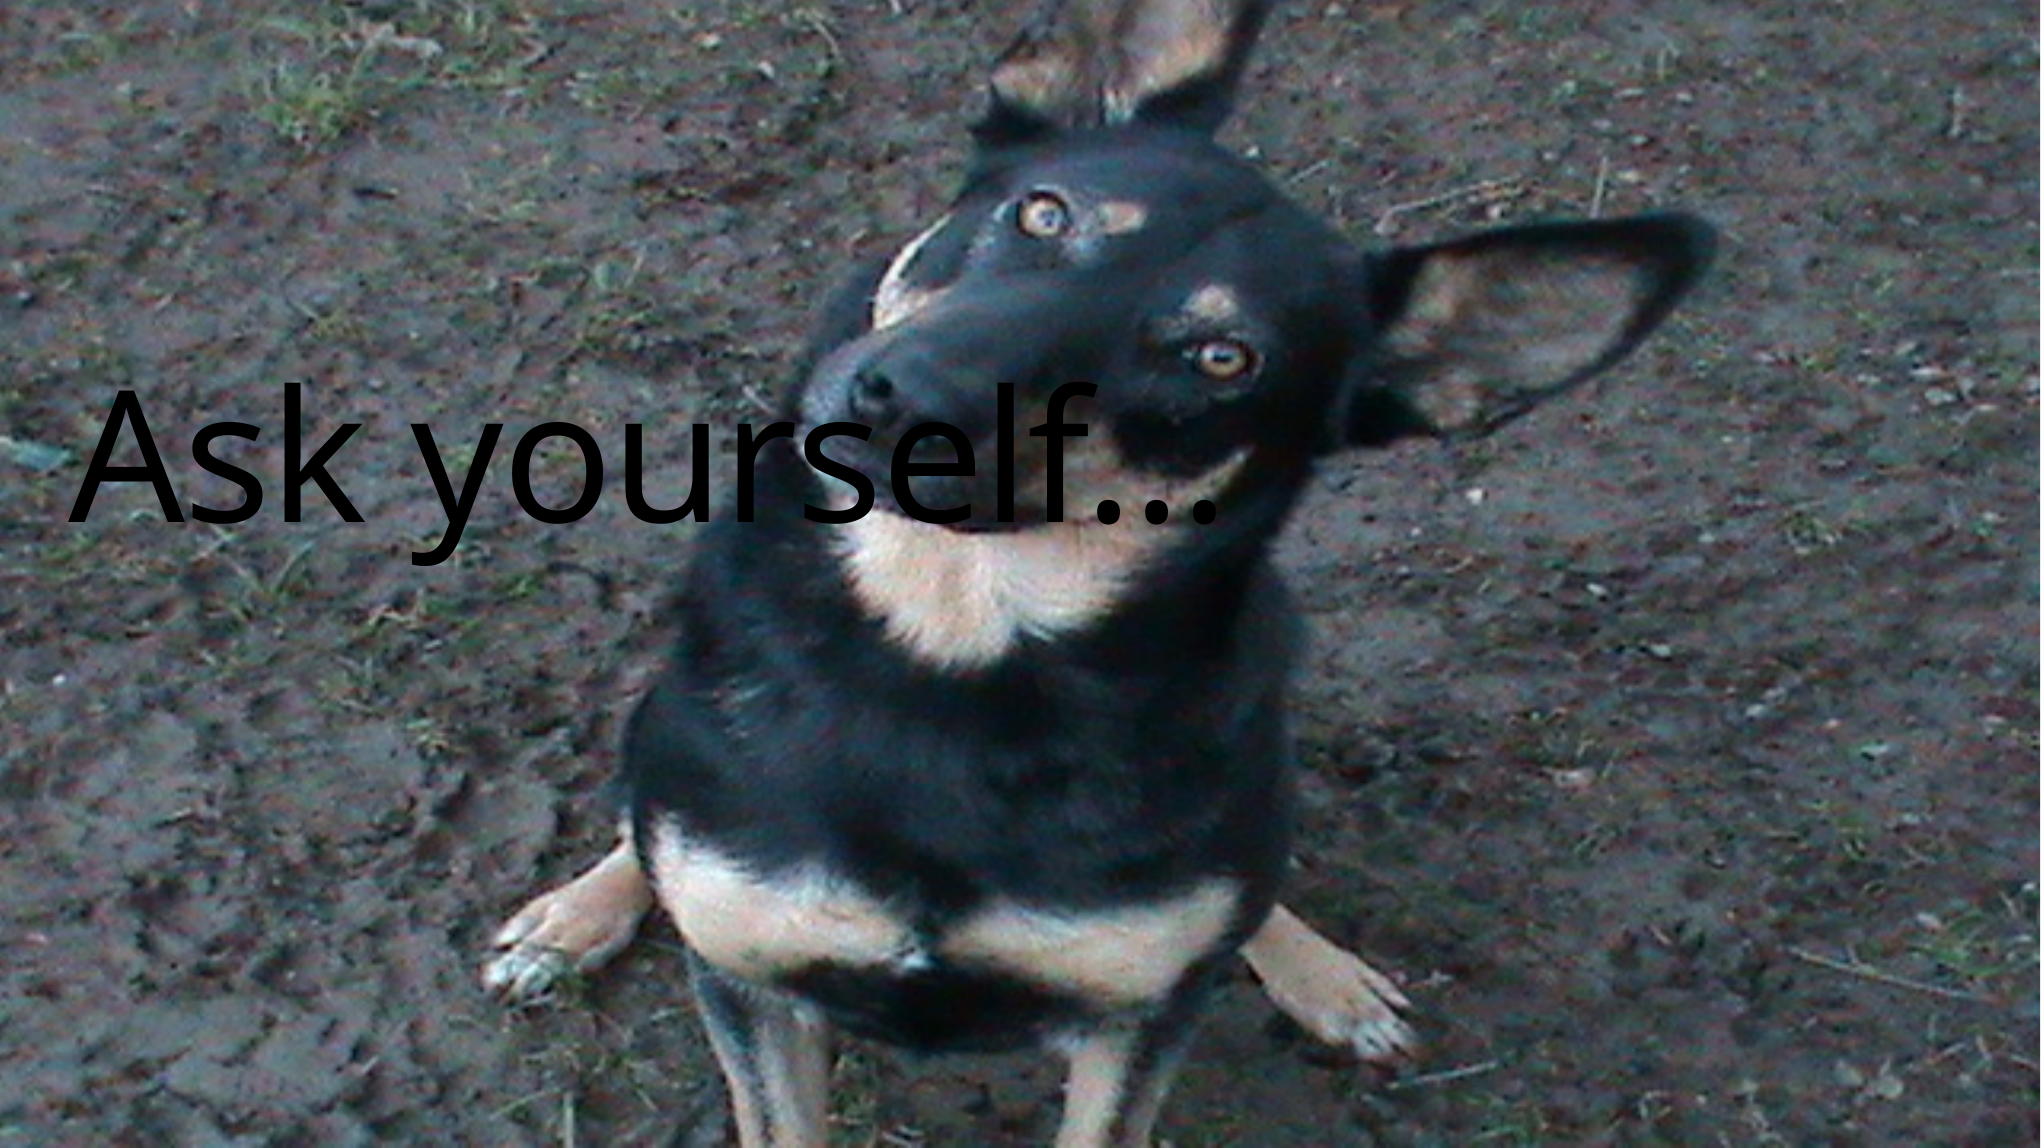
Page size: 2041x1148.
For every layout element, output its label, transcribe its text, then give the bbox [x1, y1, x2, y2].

title Ask yourself… [45, 348, 1996, 650]
picture [0, 0, 2041, 1148]
